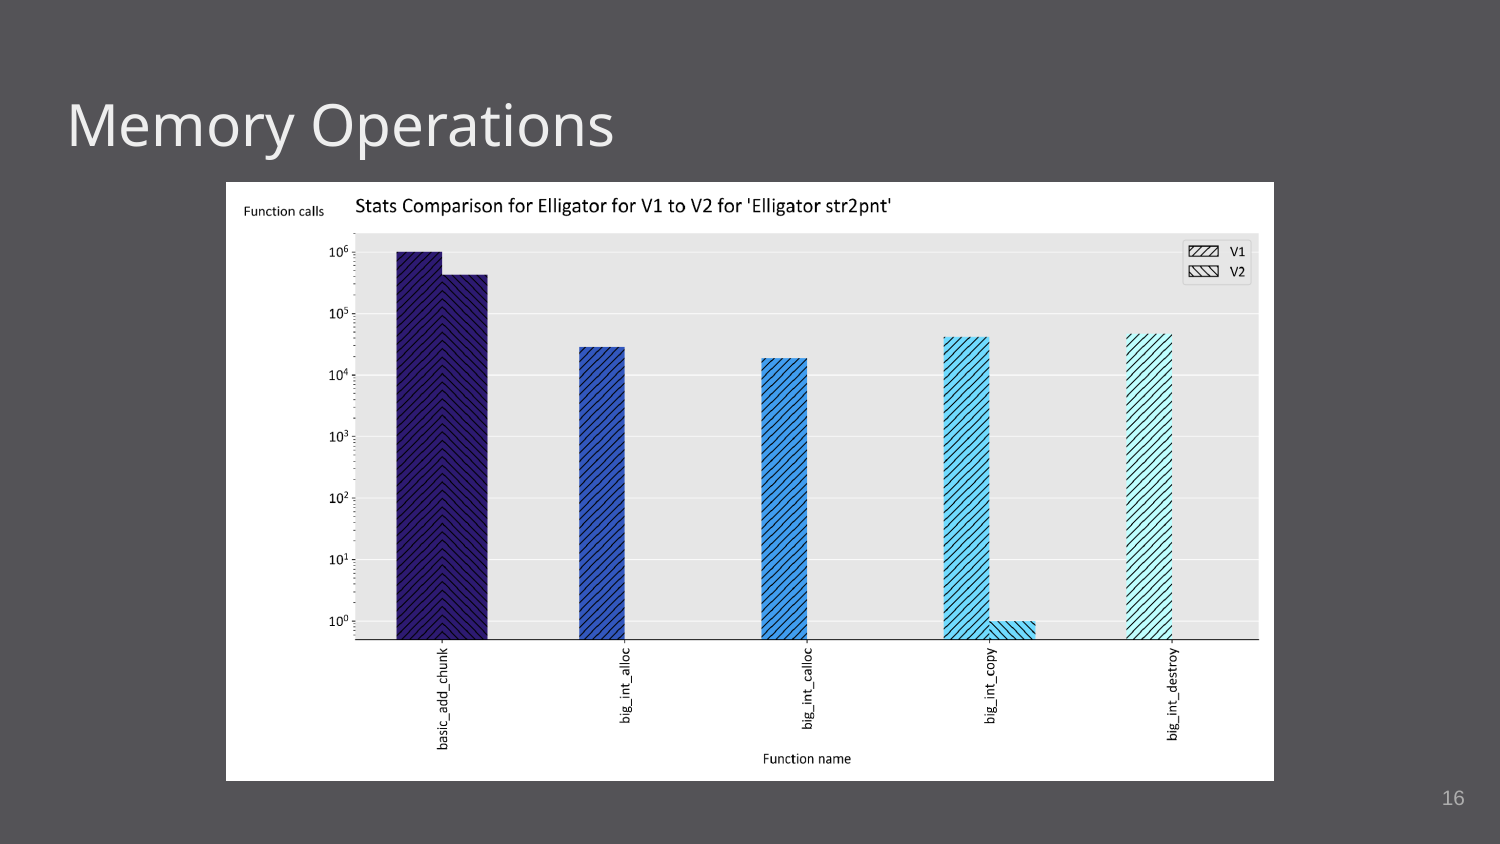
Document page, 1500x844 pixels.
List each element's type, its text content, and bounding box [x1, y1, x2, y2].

slide_number ‹#› [1389, 764, 1480, 830]
picture [226, 182, 1274, 782]
title Memory Operations [51, 72, 1449, 167]
